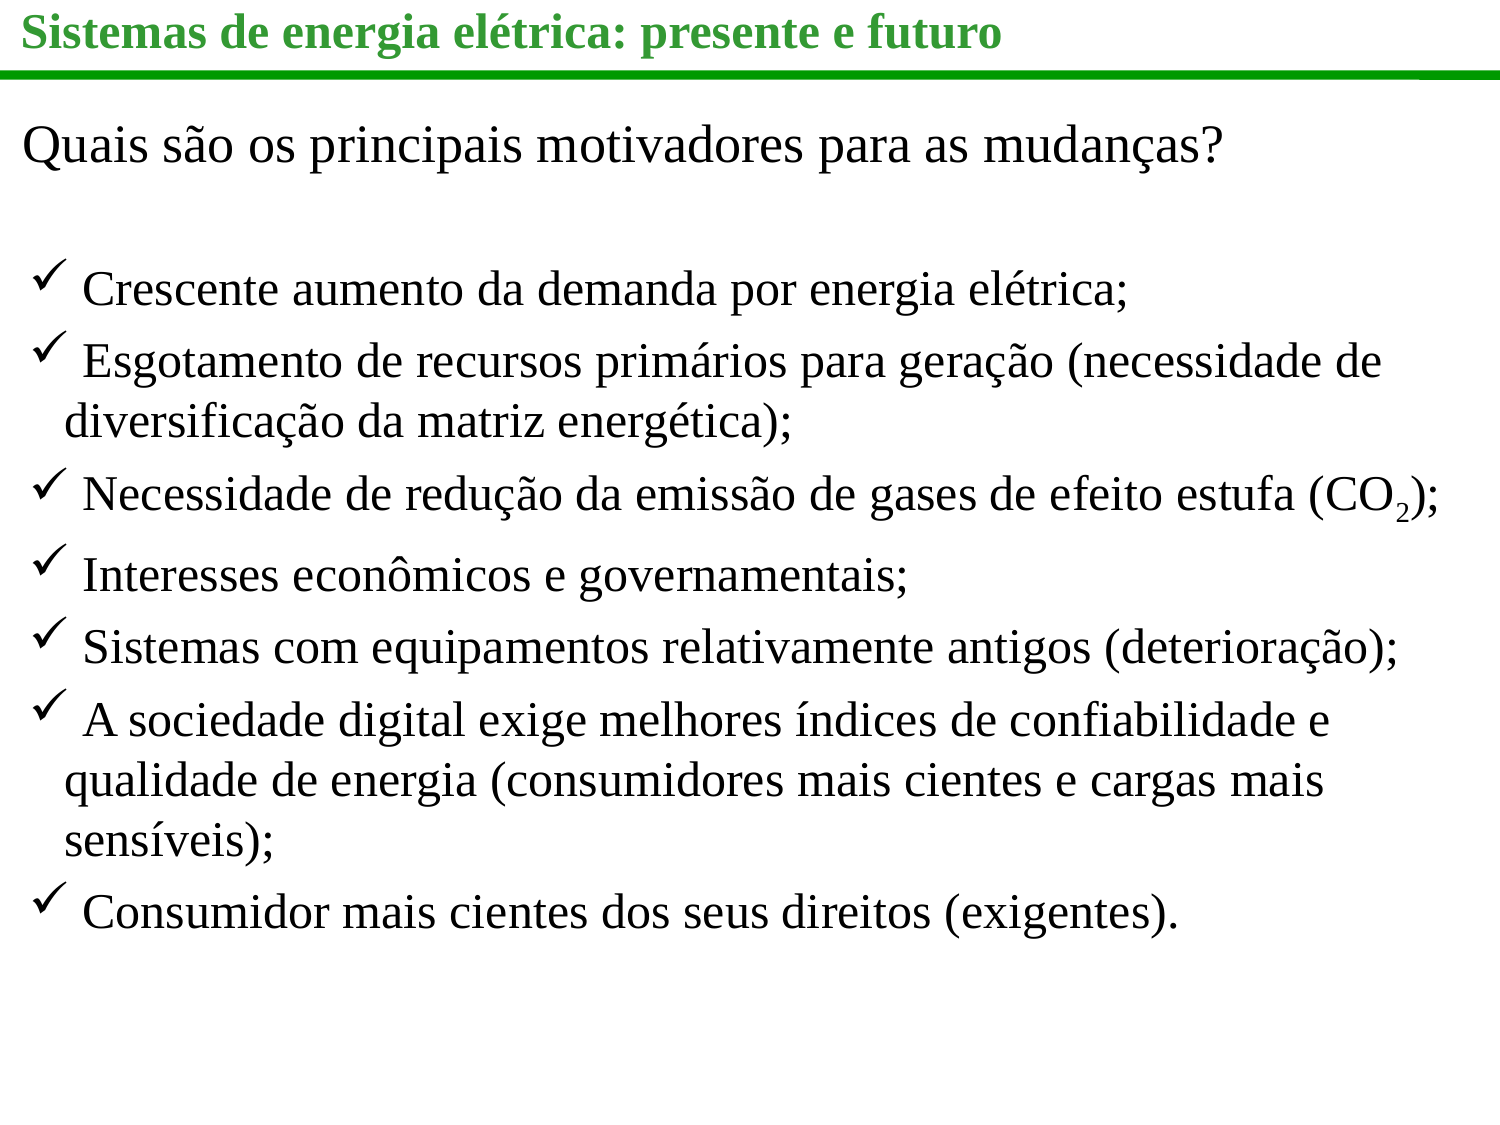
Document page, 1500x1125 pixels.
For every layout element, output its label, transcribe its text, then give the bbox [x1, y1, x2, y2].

text_box Crescente aumento da demanda por energia elétrica; Esgotamento de recursos primários para geração (necessidade de diversificação da matriz energética); Necessidade de redução da emissão de gases de efeito estufa (CO2); Interesses econômicos e governamentais; Sistemas com equipamentos relativamente antigos (deterioração); A sociedade digital exige melhores índices de confiabilidade e qualidade de energia (consumidores mais cientes e cargas mais sensíveis); Consumidor mais cientes dos seus direitos (exigentes). [12, 247, 1488, 947]
text_box Sistemas de energia elétrica: presente e futuro [5, 0, 1481, 67]
text_box Quais são os principais motivadores para as mudanças? [6, 99, 1498, 182]
